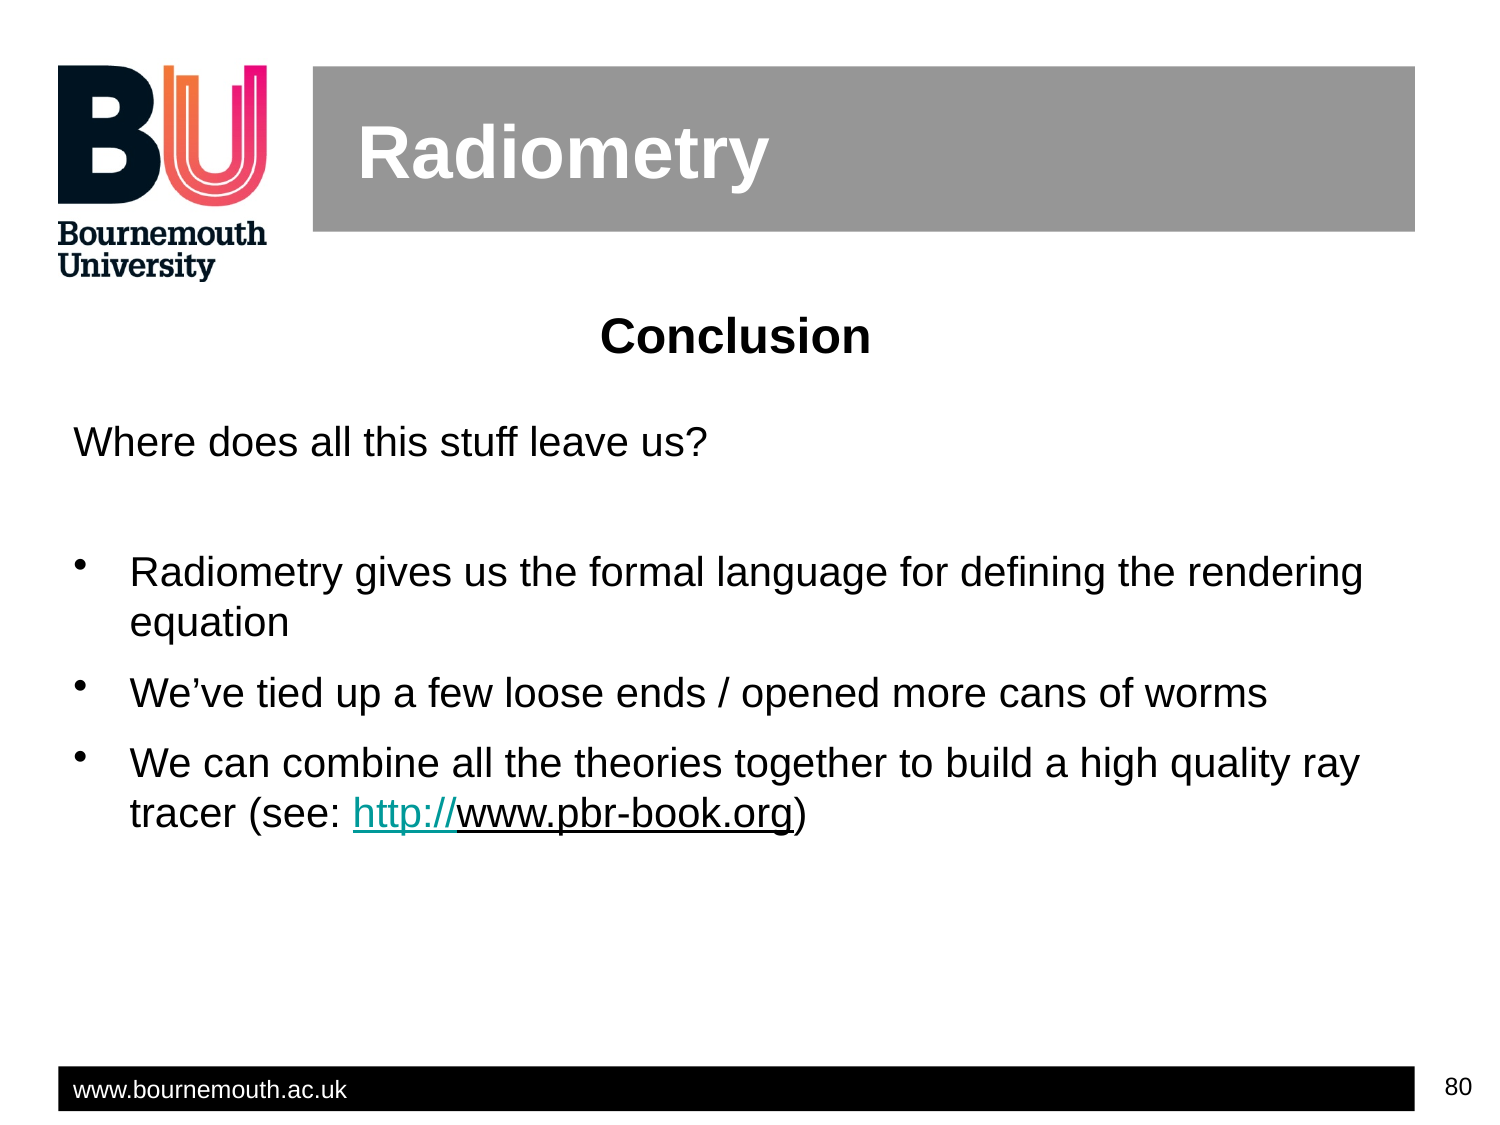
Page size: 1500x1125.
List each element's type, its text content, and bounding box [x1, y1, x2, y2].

picture [58, 58, 274, 282]
title Radiometry [312, 66, 1416, 232]
list Conclusion Where does all this stuff leave us? Radiometry gives us the formal language for defining the rendering equation We’ve tied up a few loose ends / opened more cans of worms We can combine all the theories together to build a high quality ray tracer (see: http://www.pbr-book.org) [58, 302, 1414, 1066]
